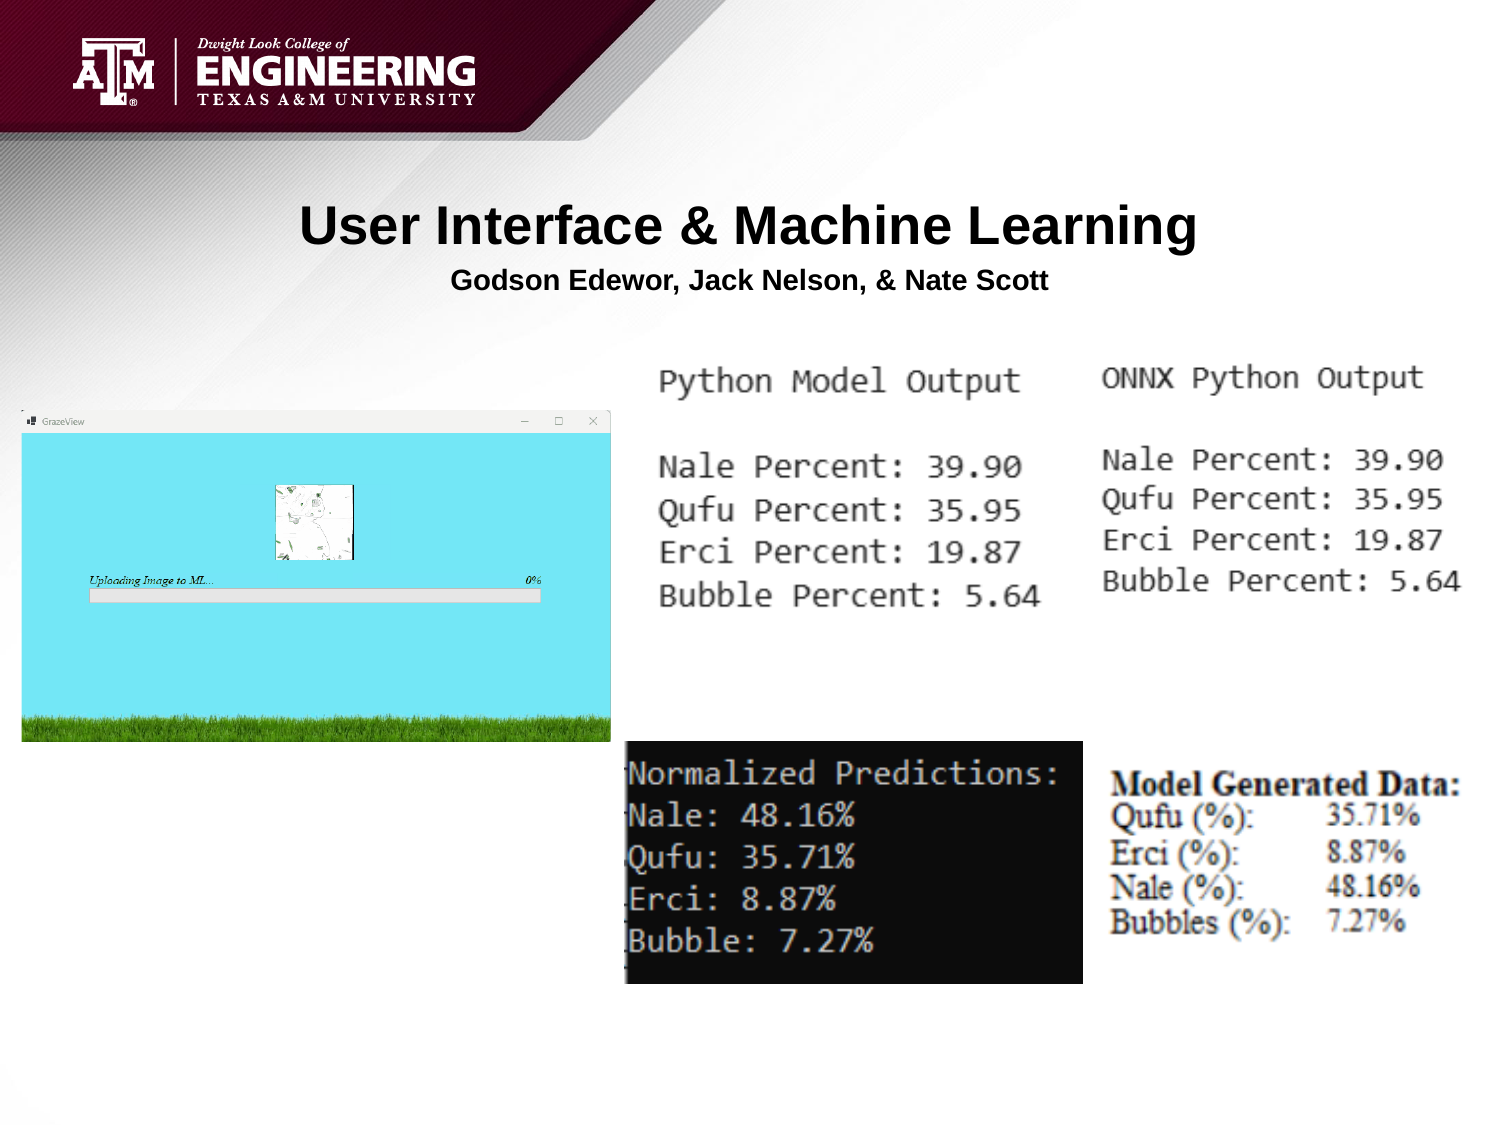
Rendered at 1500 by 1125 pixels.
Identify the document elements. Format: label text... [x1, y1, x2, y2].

picture [0, 0, 1500, 1125]
title User Interface & Machine Learning Godson Edewor, Jack Nelson, & Nate Scott [75, 172, 1425, 304]
